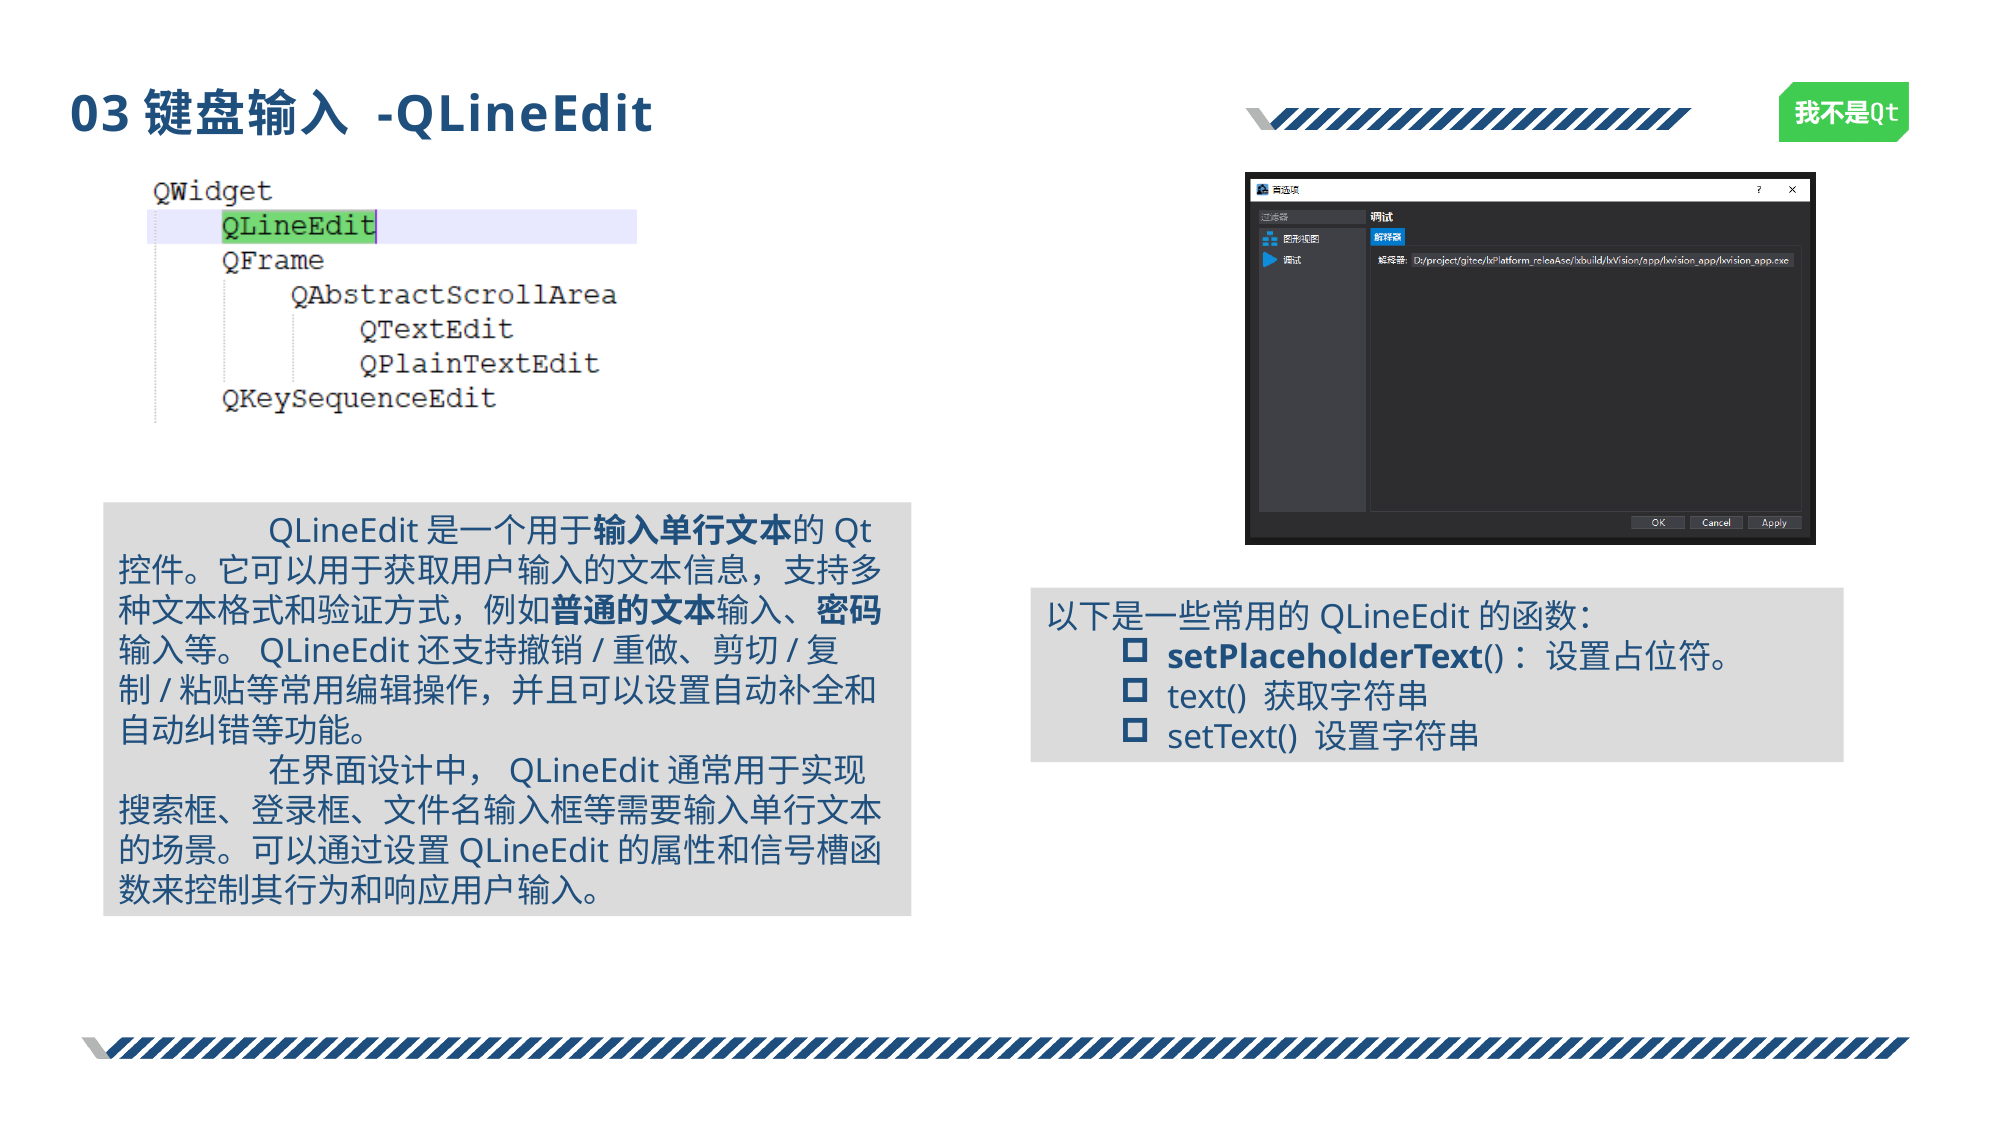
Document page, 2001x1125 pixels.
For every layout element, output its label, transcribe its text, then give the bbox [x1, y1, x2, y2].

text_box QLineEdit是一个用于输入单行文本的Qt控件。它可以用于获取用户输入的文本信息，支持多种文本格式和验证方式，例如普通的文本输入、密码输入等。QLineEdit还支持撤销/重做、剪切/复制/粘贴等常用编辑操作，并且可以设置自动补全和自动纠错等功能。 在界面设计中，QLineEdit通常用于实现搜索框、登录框、文件名输入框等需要输入单行文本的场景。可以通过设置QLineEdit的属性和信号槽函数来控制其行为和响应用户输入。 [103, 502, 912, 917]
picture [1245, 108, 1692, 130]
text_box 以下是一些常用的QLineEdit的函数： setPlaceholderText()：设置占位符。 text() 获取字符串 setText() 设置字符串 [1030, 587, 1844, 763]
picture [81, 1037, 1910, 1059]
picture [1245, 172, 1816, 545]
picture [1779, 82, 1909, 142]
picture [147, 172, 637, 423]
text_box 03键盘输入 -QLineEdit [55, 73, 669, 149]
